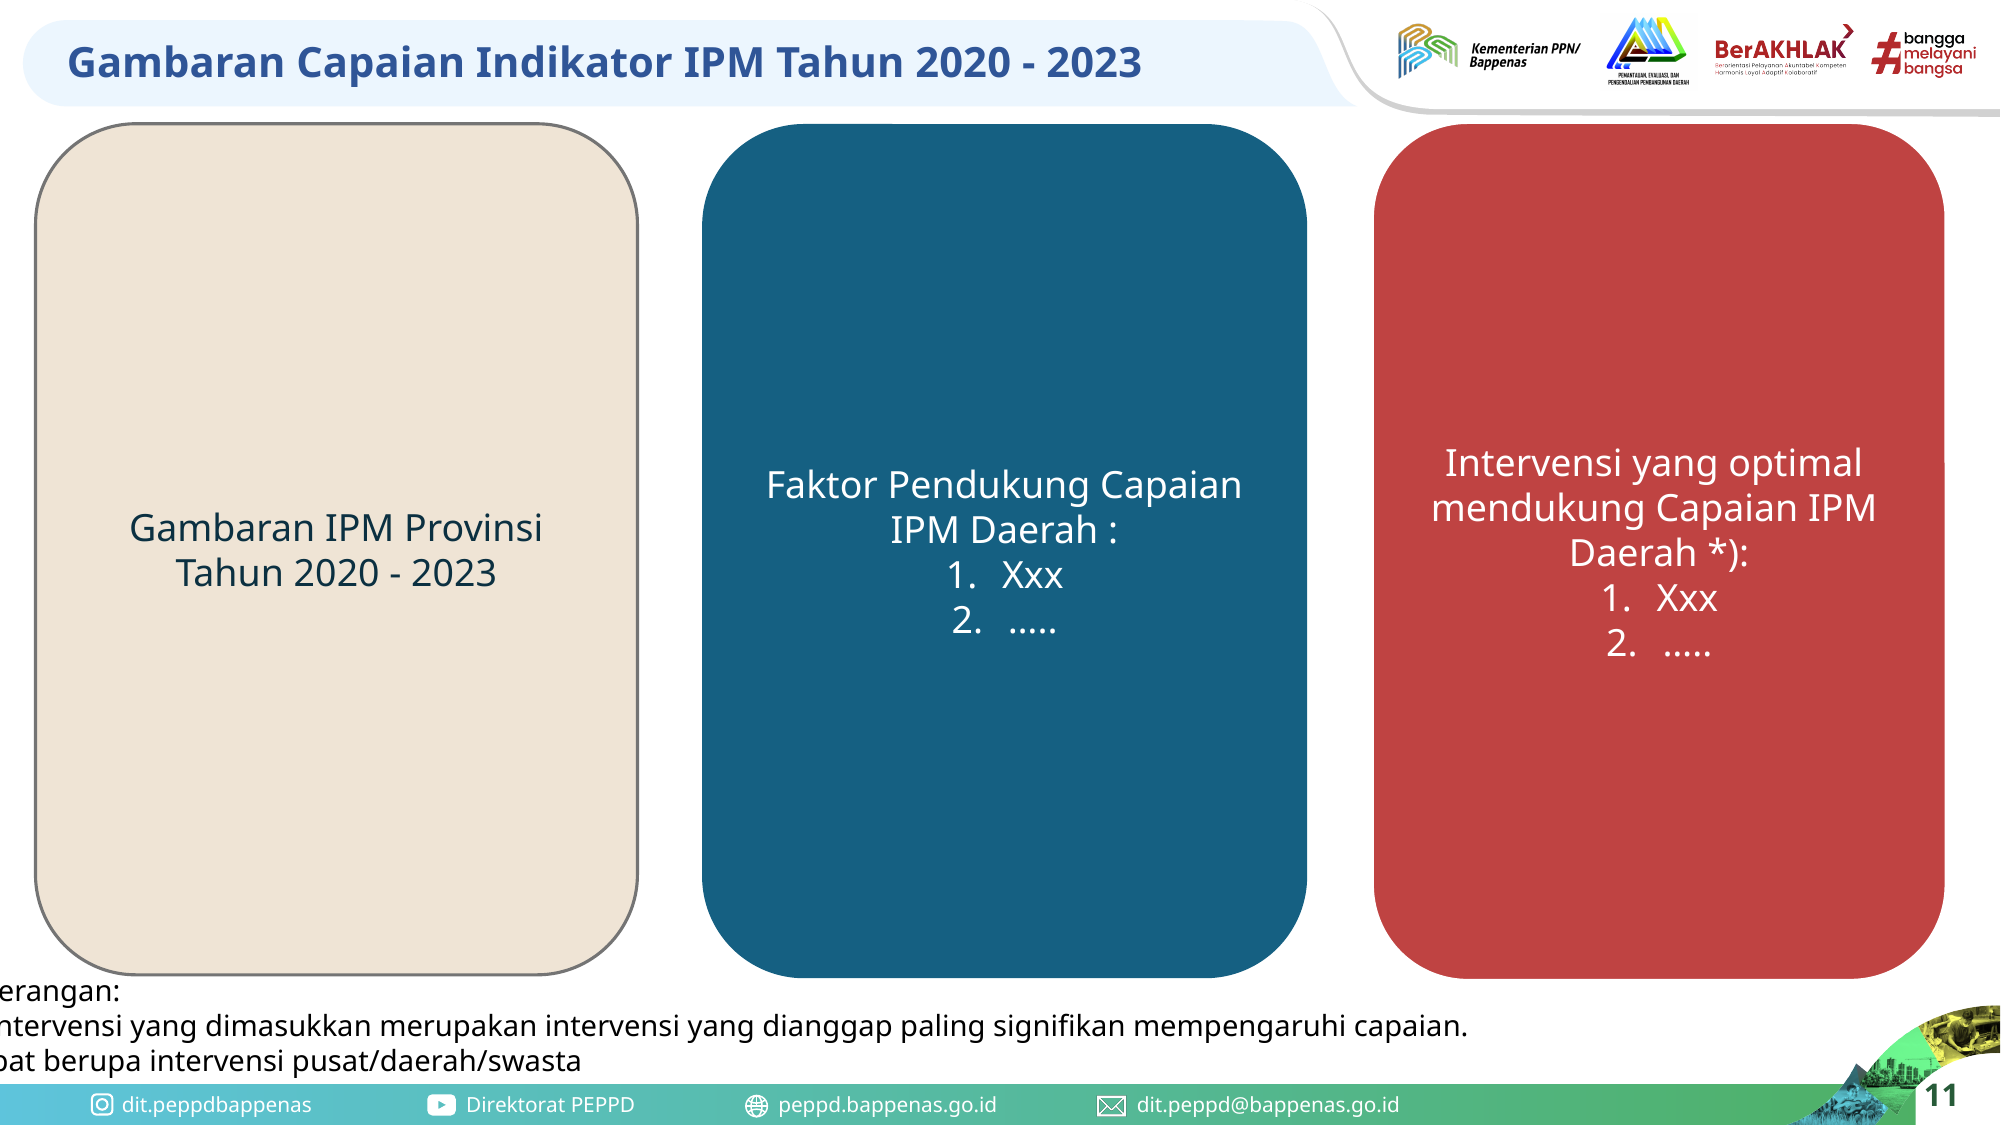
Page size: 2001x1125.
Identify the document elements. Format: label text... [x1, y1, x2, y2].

picture [1600, 13, 1698, 91]
title Gambaran Capaian Indikator IPM Tahun 2020 - 2023 [51, 27, 1259, 100]
picture [1780, 1005, 2001, 1125]
picture [1871, 32, 1976, 78]
picture [0, 725, 76, 862]
slide_number 11 [1897, 1072, 1987, 1121]
picture [0, 289, 78, 432]
picture [1715, 24, 1854, 78]
picture [1094, 1088, 1129, 1124]
text_box Faktor Pendukung Capaian IPM Daerah : Xxx ….. [702, 123, 1308, 964]
text_box Gambaran IPM Provinsi Tahun 2020 - 2023 [33, 122, 640, 964]
text_box Keterangan: *) Intervensi yang dimasukkan merupakan intervensi yang dianggap paling signifikan mempengaruhi capaian. Dapat berupa intervensi pusat/daerah/swasta [0, 964, 1493, 1085]
text_box Intervensi yang optimal mendukung Capaian IPM Daerah *): Xxx ….. [1369, 119, 1949, 984]
picture [1386, 17, 1589, 86]
